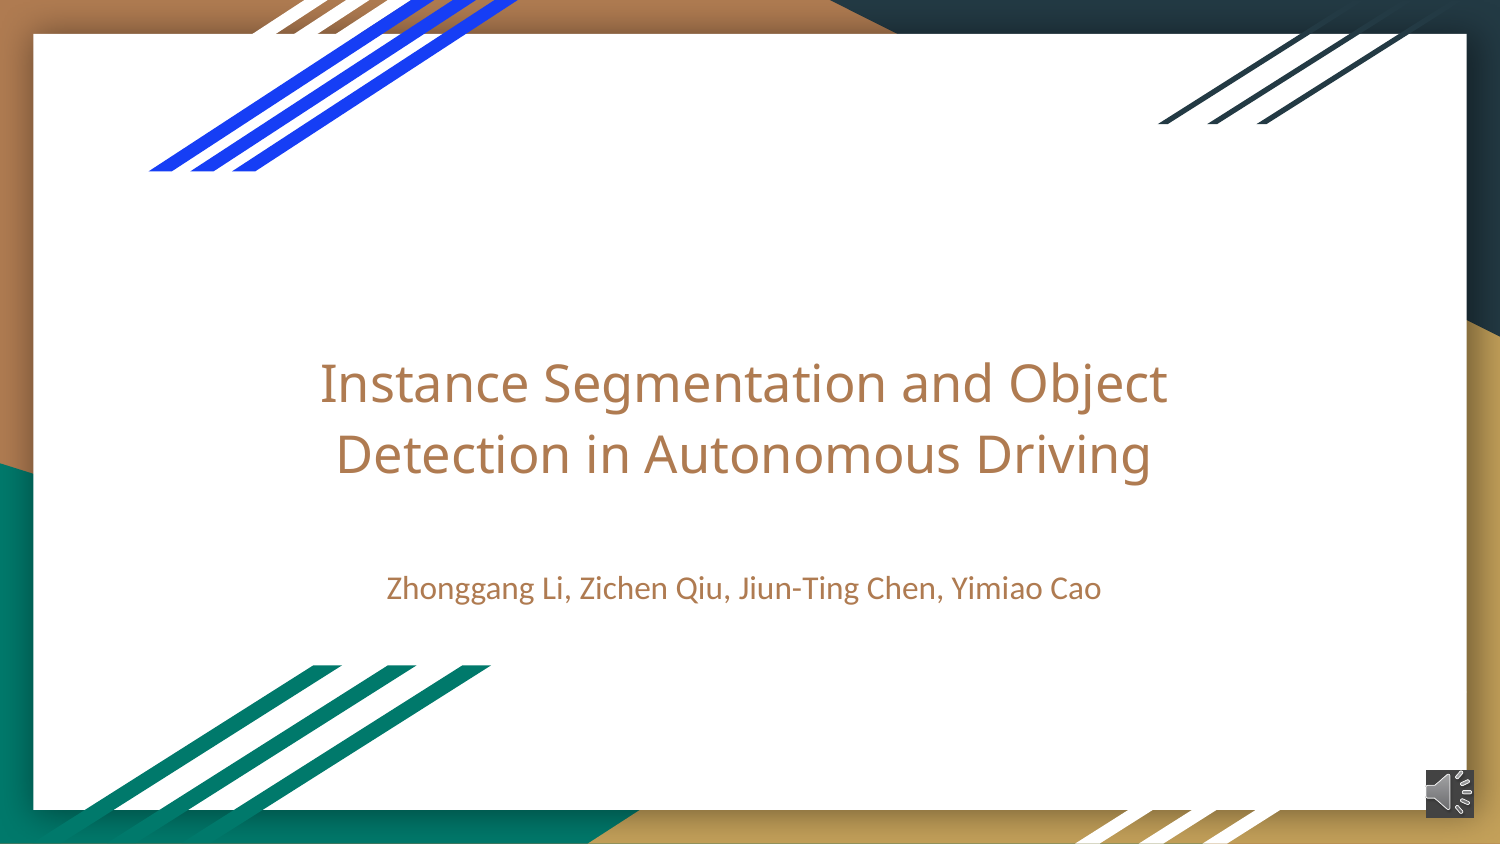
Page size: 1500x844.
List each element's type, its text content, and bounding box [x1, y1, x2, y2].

picture [1424, 768, 1476, 820]
subtitle Zhonggang Li, Zichen Qiu, Jiun-Ting Chen, Yimiao Cao [304, 559, 1185, 646]
title Instance Segmentation and Object Detection in Autonomous Driving [304, 298, 1185, 537]
